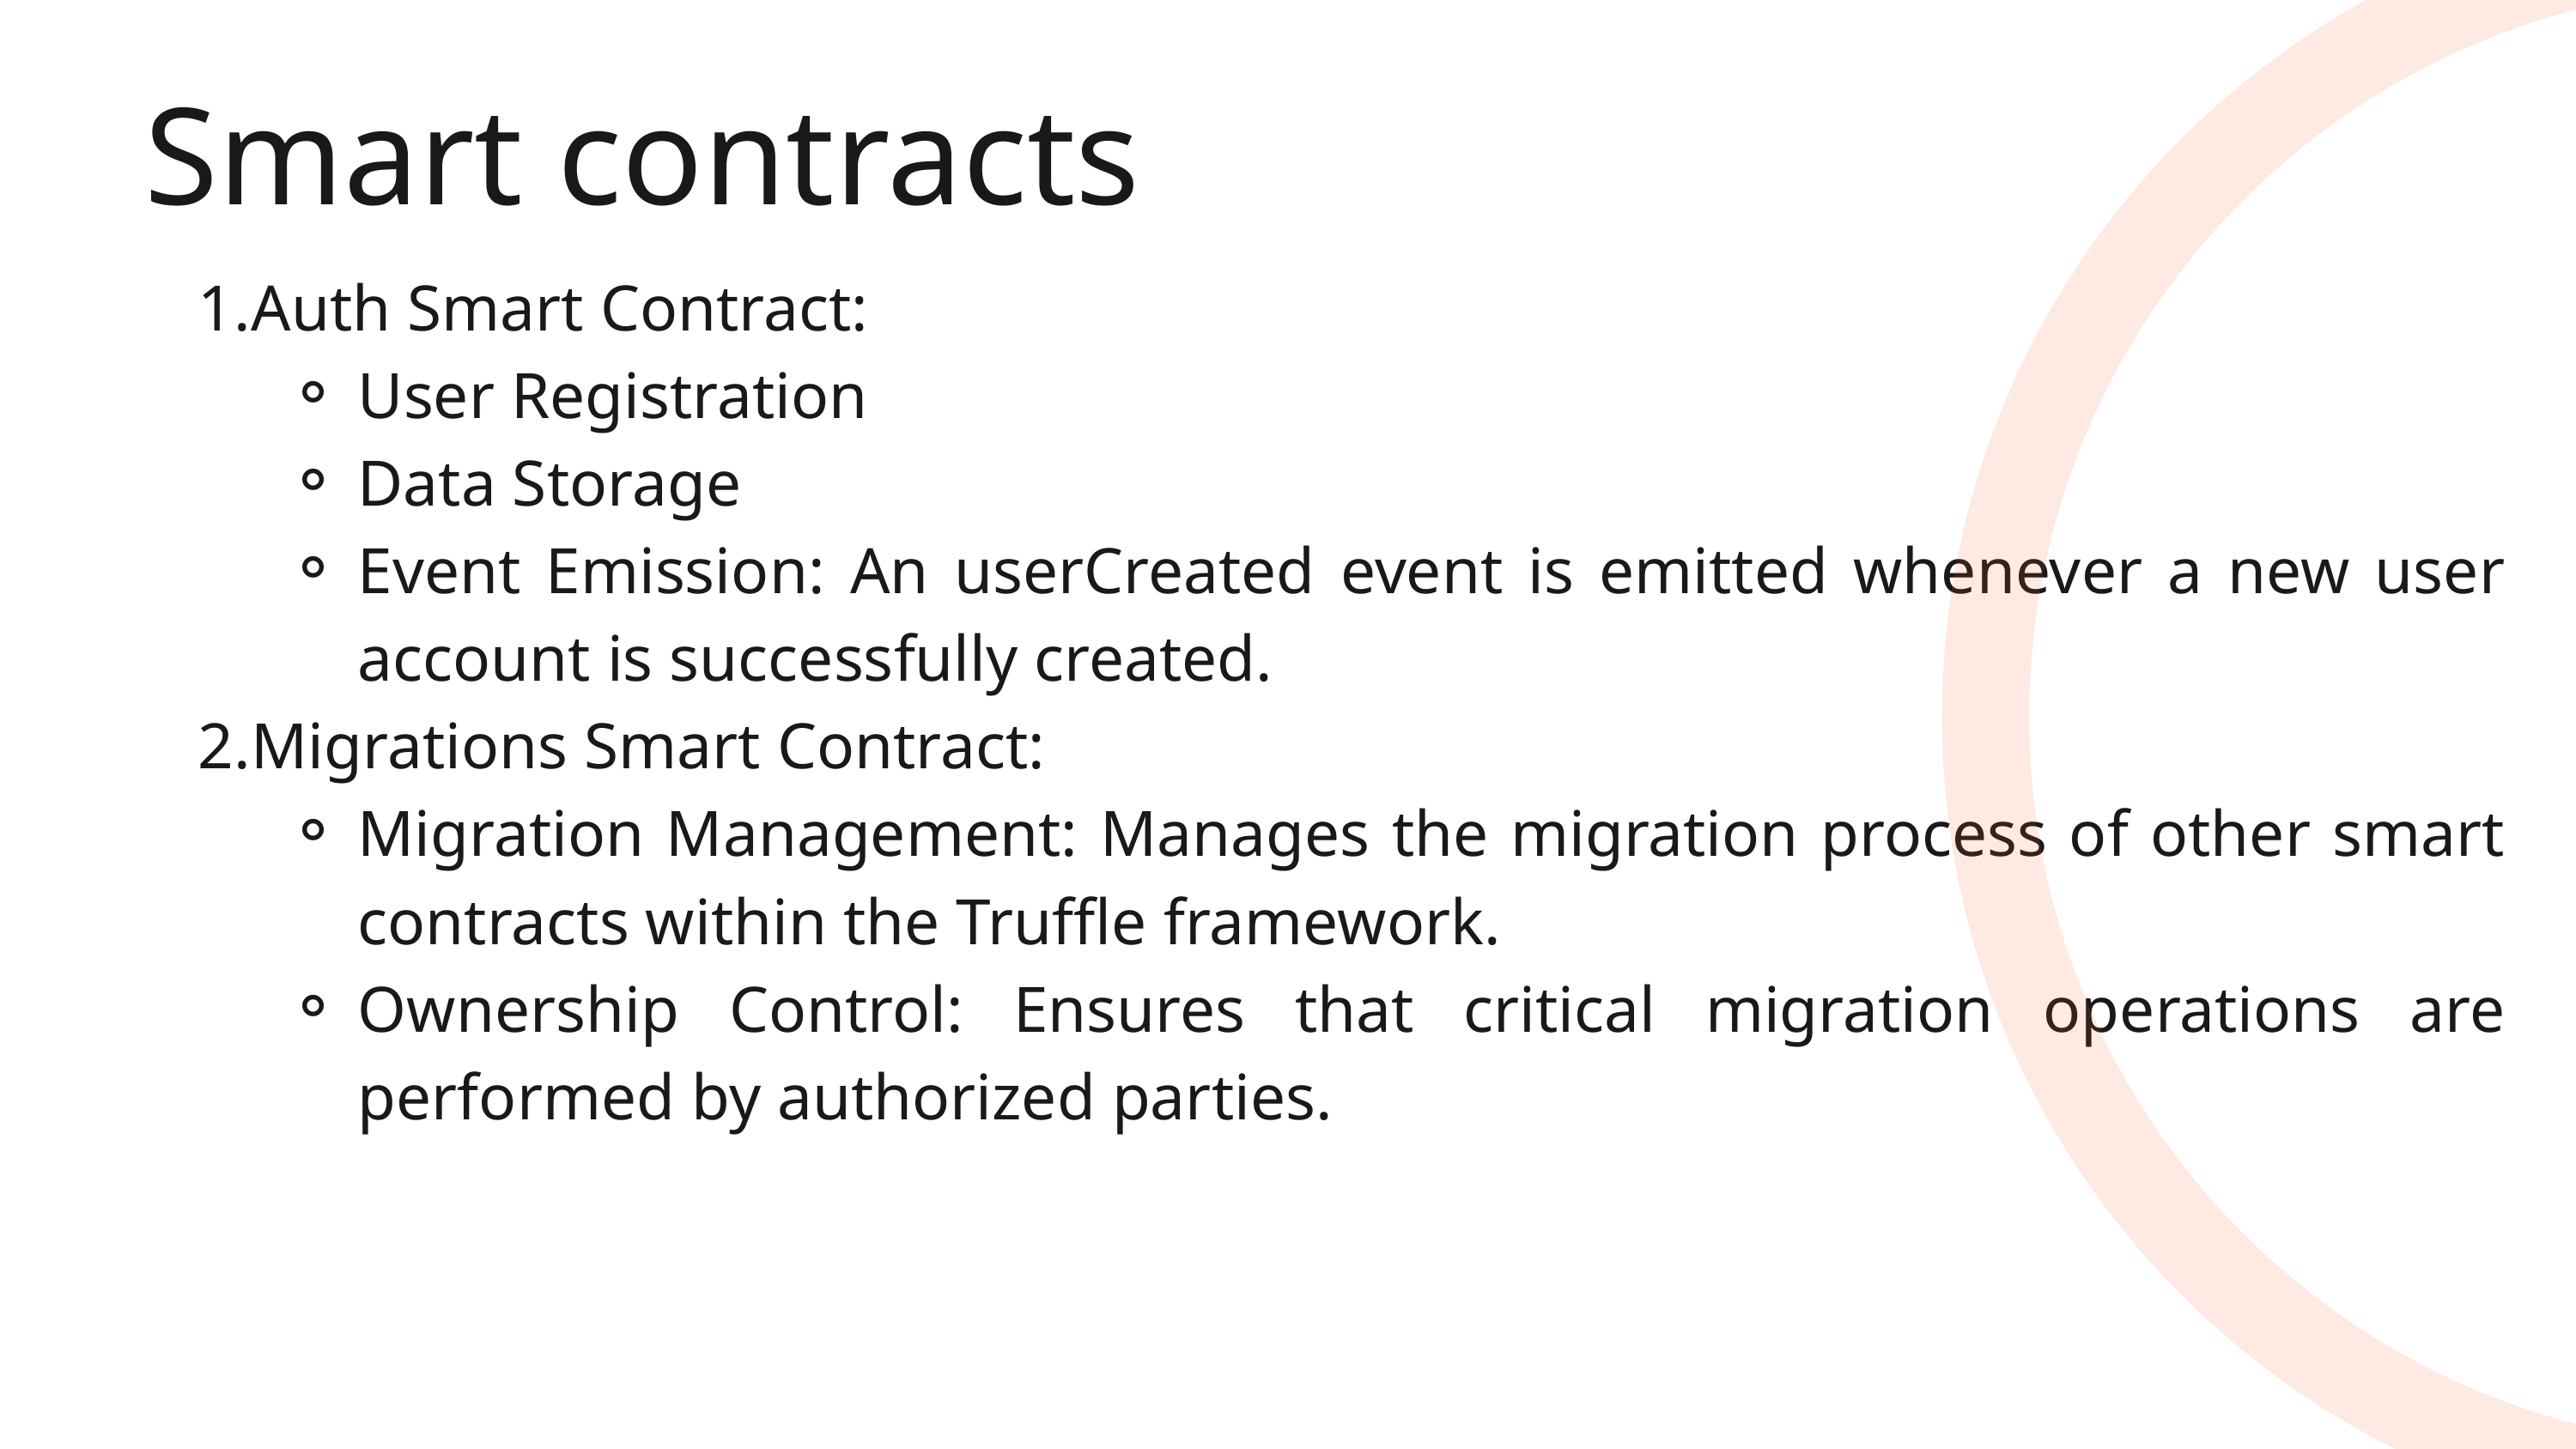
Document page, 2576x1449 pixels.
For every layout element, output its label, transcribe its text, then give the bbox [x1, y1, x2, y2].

text_box Auth Smart Contract: User Registration Data Storage Event Emission: An userCreated event is emitted whenever a new user account is successfully created. Migrations Smart Contract: Migration Management: Manages the migration process of other smart contracts within the Truffle framework. Ownership Control: Ensures that critical migration operations are performed by authorized parties. [144, 255, 1981, 1179]
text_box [1985, 0, 2576, 1449]
text_box Smart contracts [144, 44, 1248, 233]
